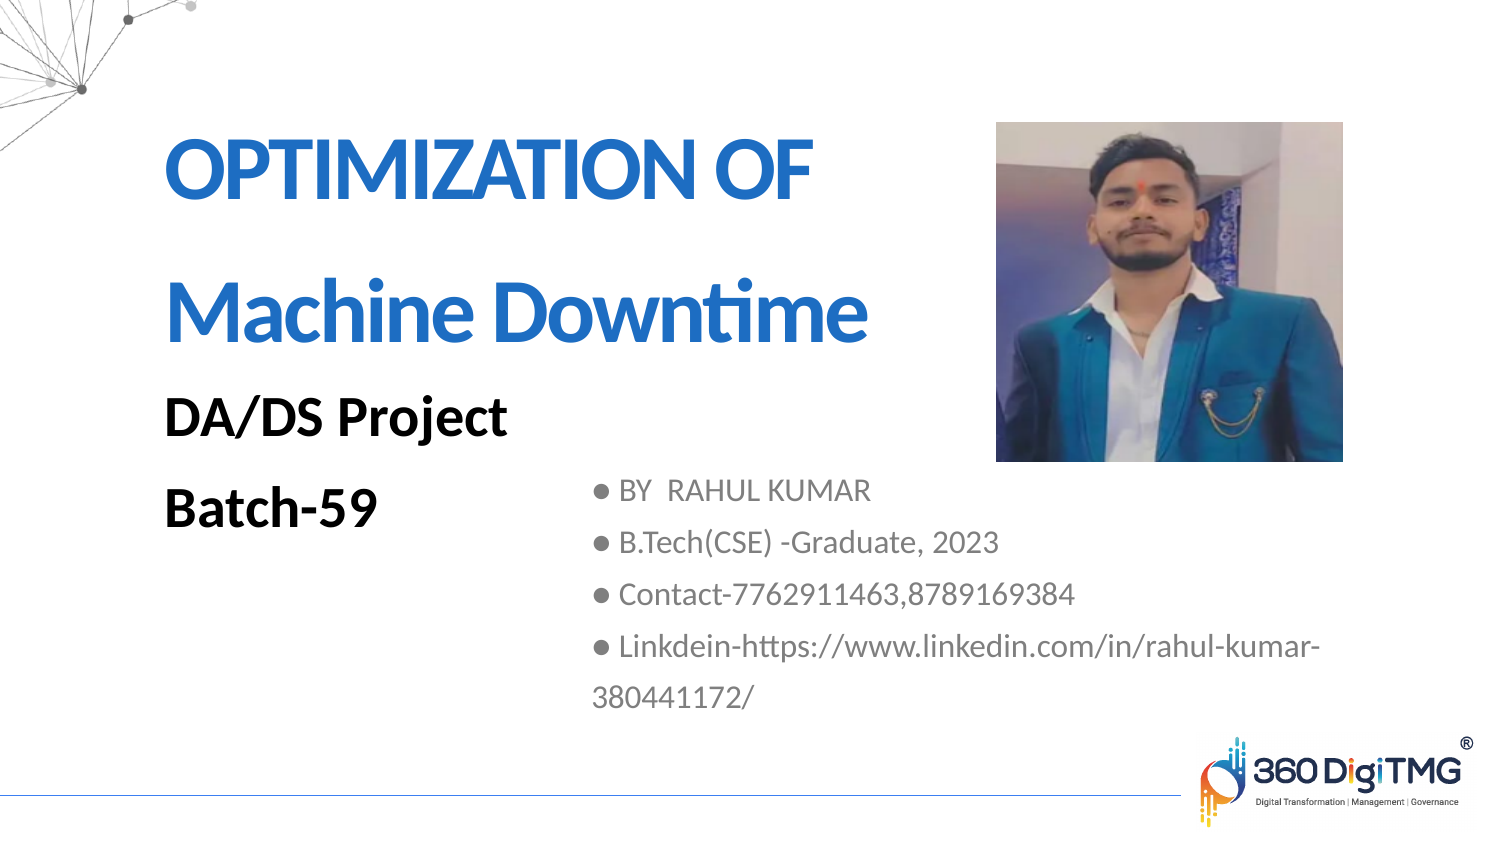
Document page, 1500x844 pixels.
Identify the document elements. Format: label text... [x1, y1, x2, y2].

text_box ● BY RAHUL KUMAR ● B.Tech(CSE) -Graduate, 2023 ● Contact-7762911463,8789169384 ● Linkdein-https://www.linkedin.com/in/rahul-kumar-380441172/ [591, 456, 1368, 750]
text_box OPTIMIZATION OF Machine Downtime [150, 67, 901, 369]
text_box DA/DS Project Batch-59 [150, 350, 560, 535]
picture [0, 0, 1500, 844]
